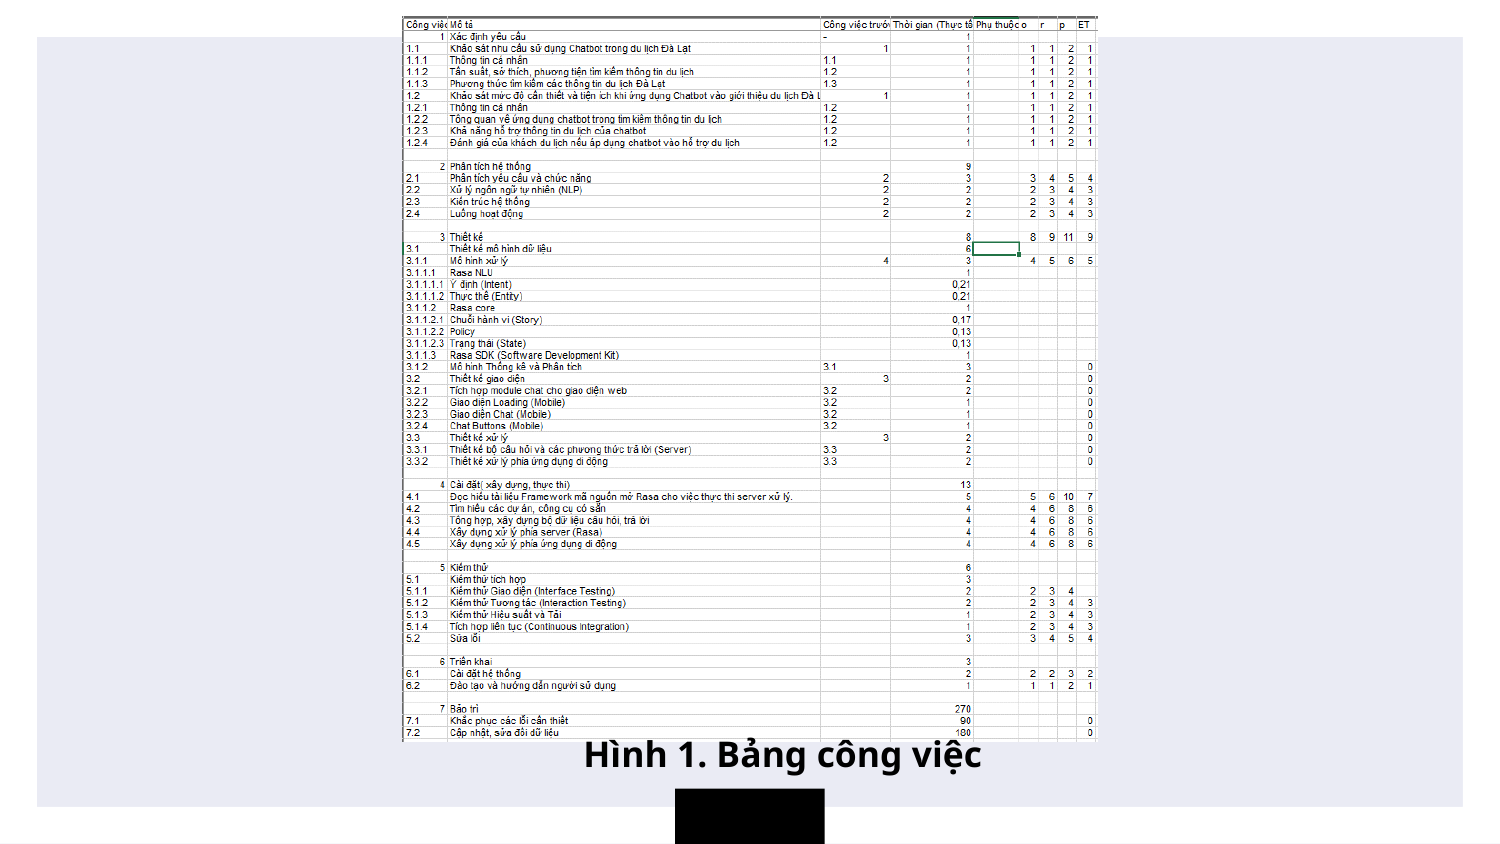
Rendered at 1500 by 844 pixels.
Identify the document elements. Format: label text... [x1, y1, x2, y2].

picture [402, 15, 1098, 742]
text_box Hình 1. Bảng công việc [166, 716, 1334, 790]
